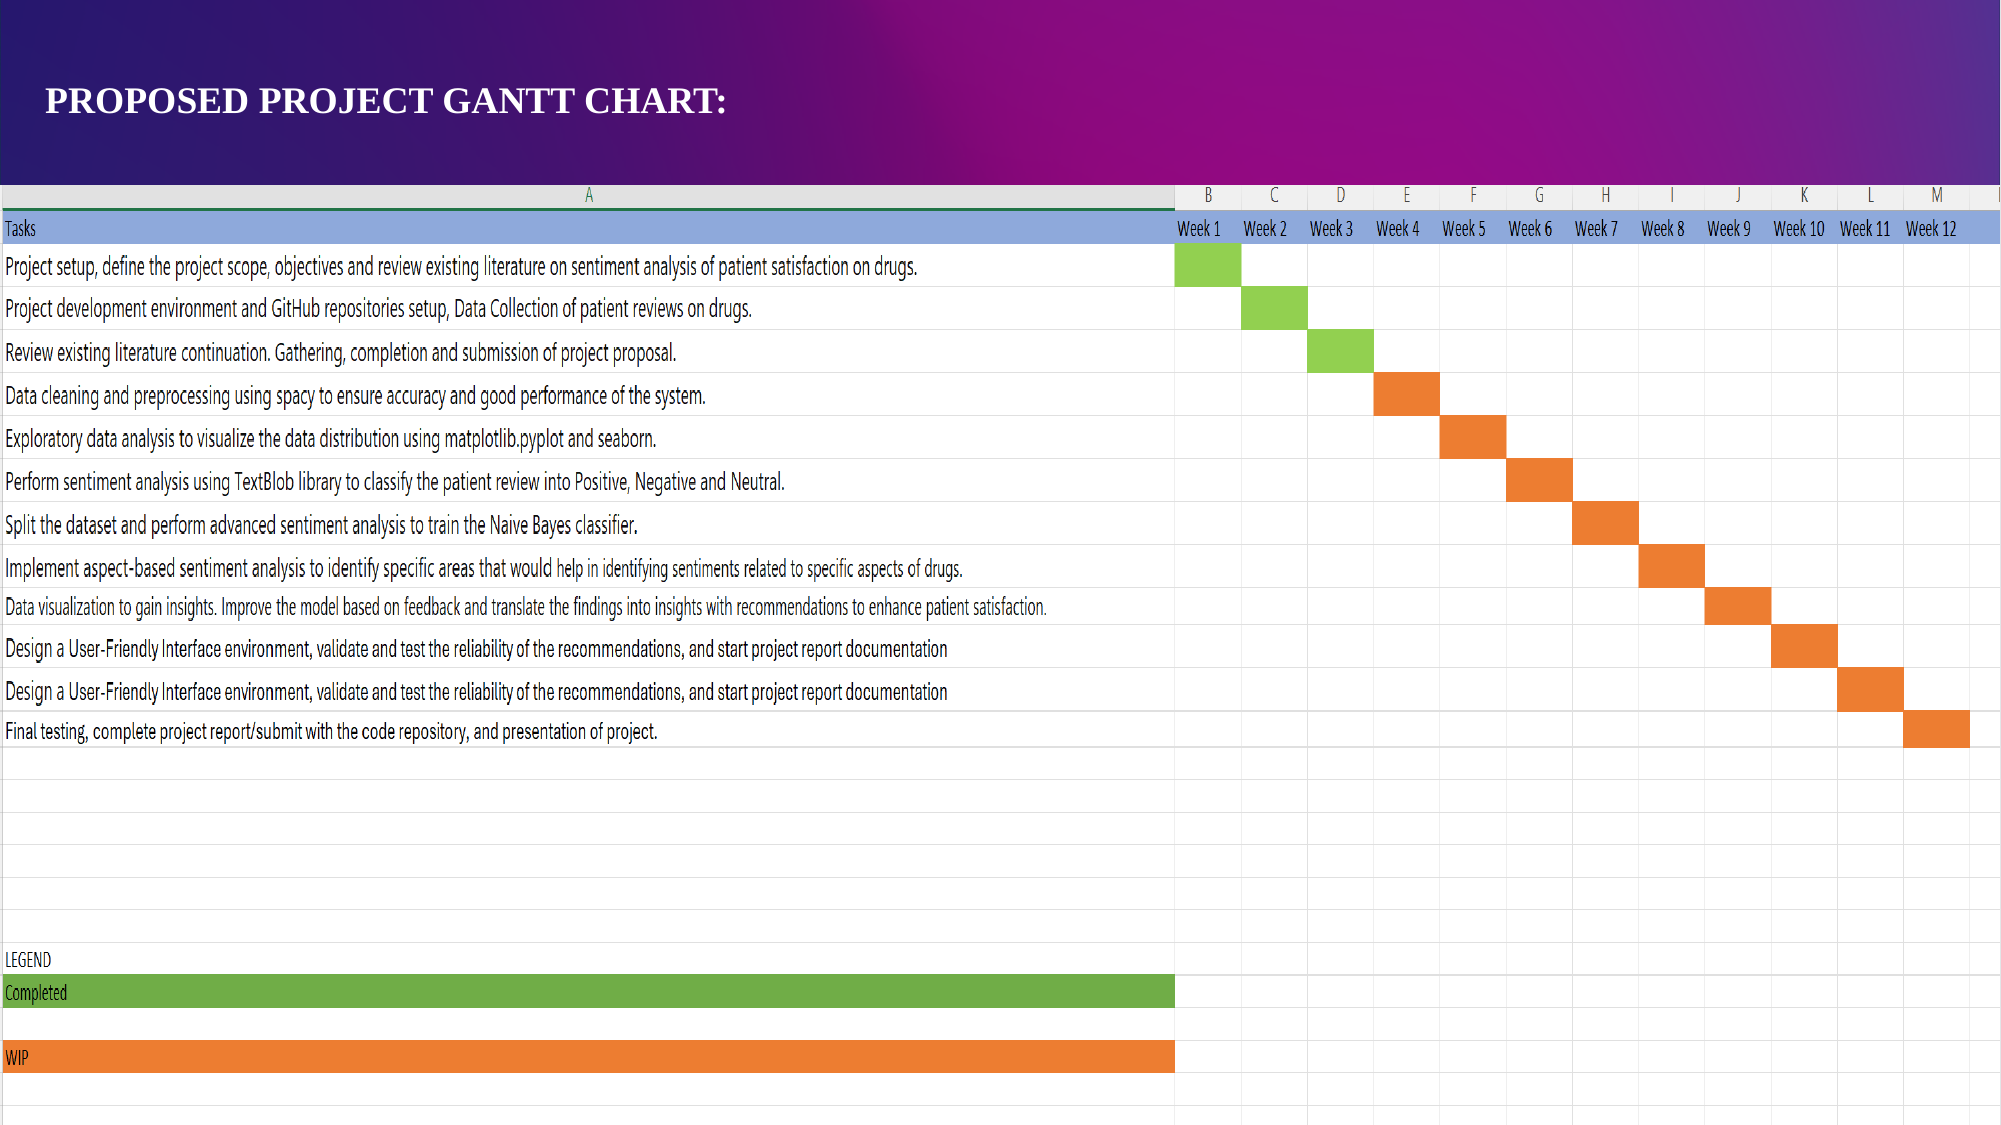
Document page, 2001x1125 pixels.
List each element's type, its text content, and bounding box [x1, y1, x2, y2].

picture [0, 0, 2000, 1125]
text_box PROPOSED PROJECT GANTT CHART: [30, 68, 805, 174]
